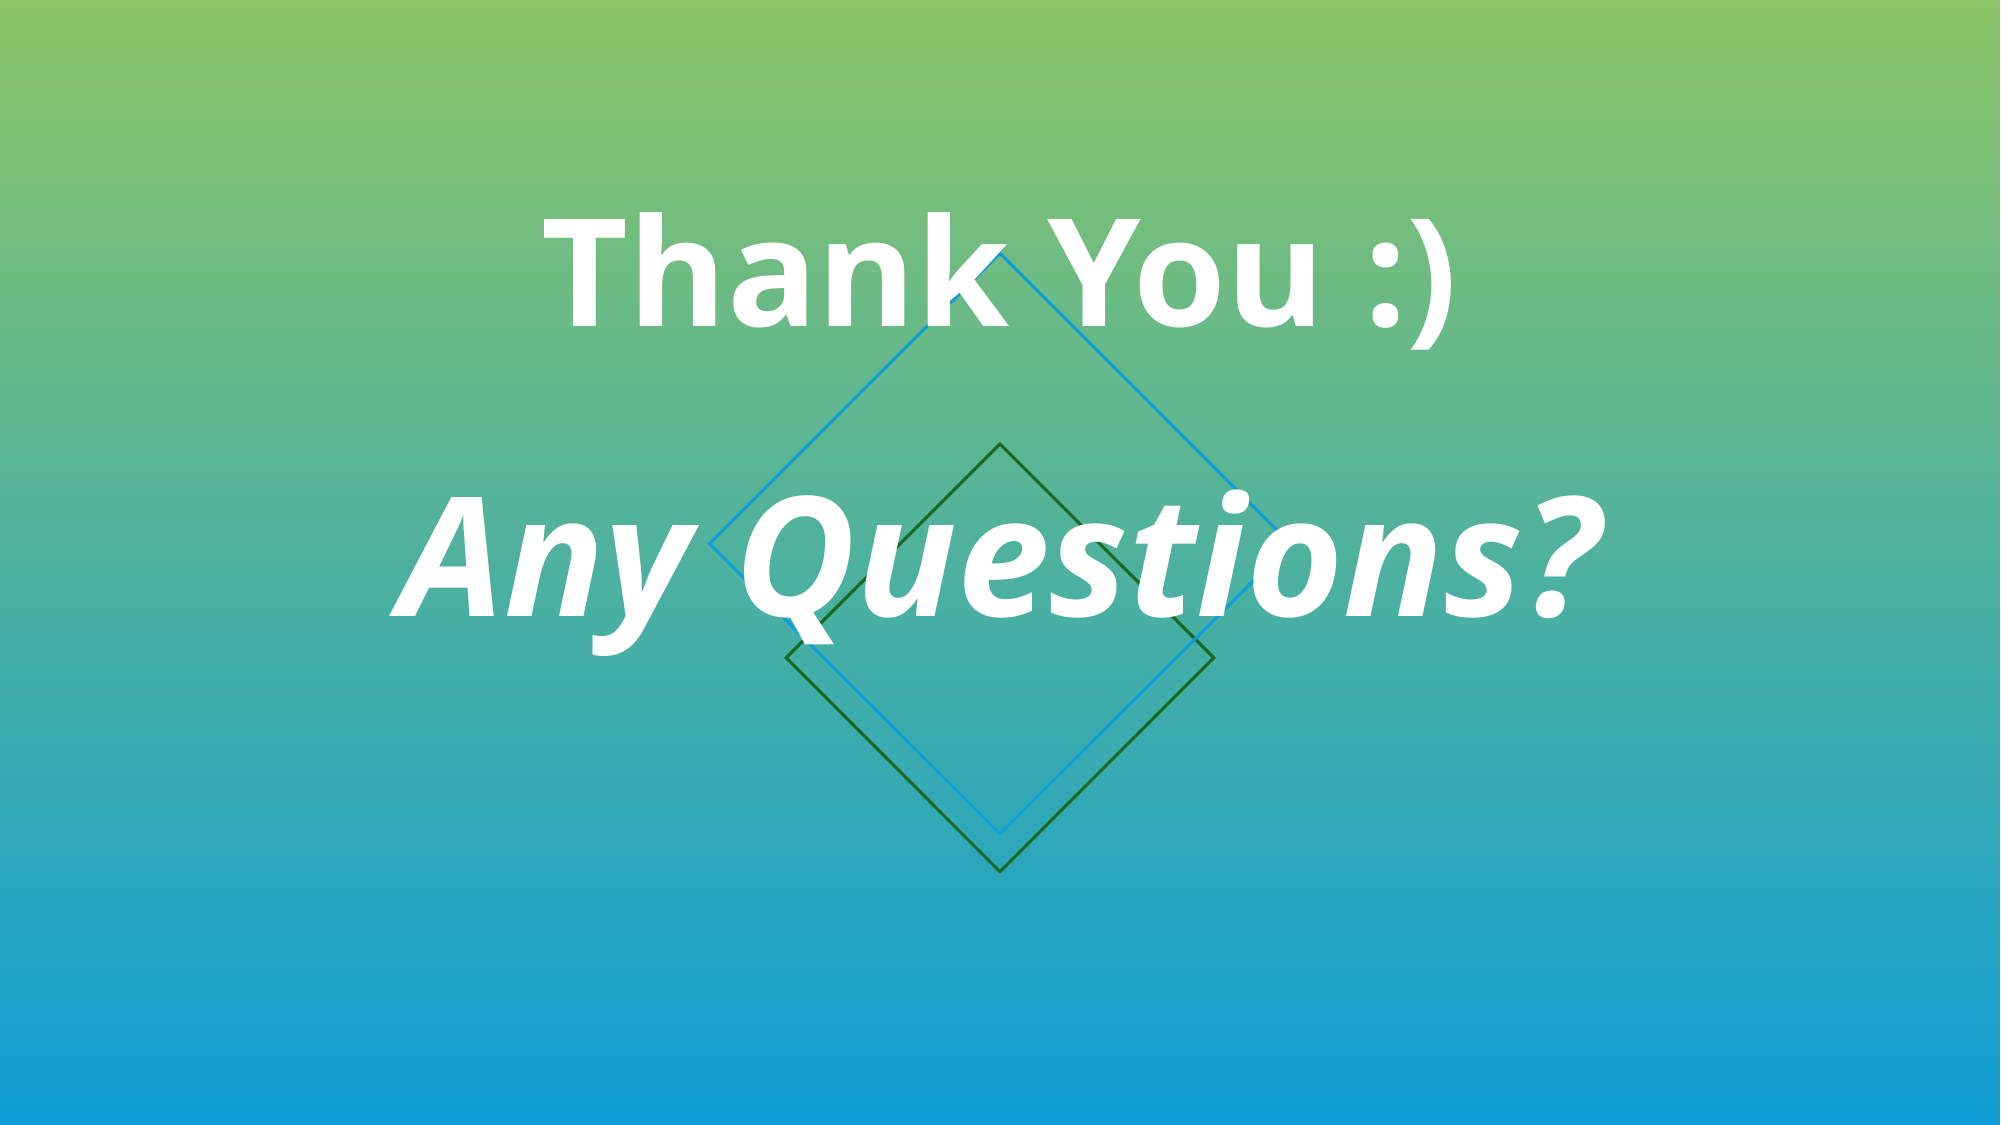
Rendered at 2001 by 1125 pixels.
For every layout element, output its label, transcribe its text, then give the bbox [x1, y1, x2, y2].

text_box Any Questions? [1291, 472, 1825, 653]
text_box Any Questions? [174, 472, 709, 653]
title Thank You :) [249, 184, 1750, 373]
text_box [709, 252, 1291, 873]
